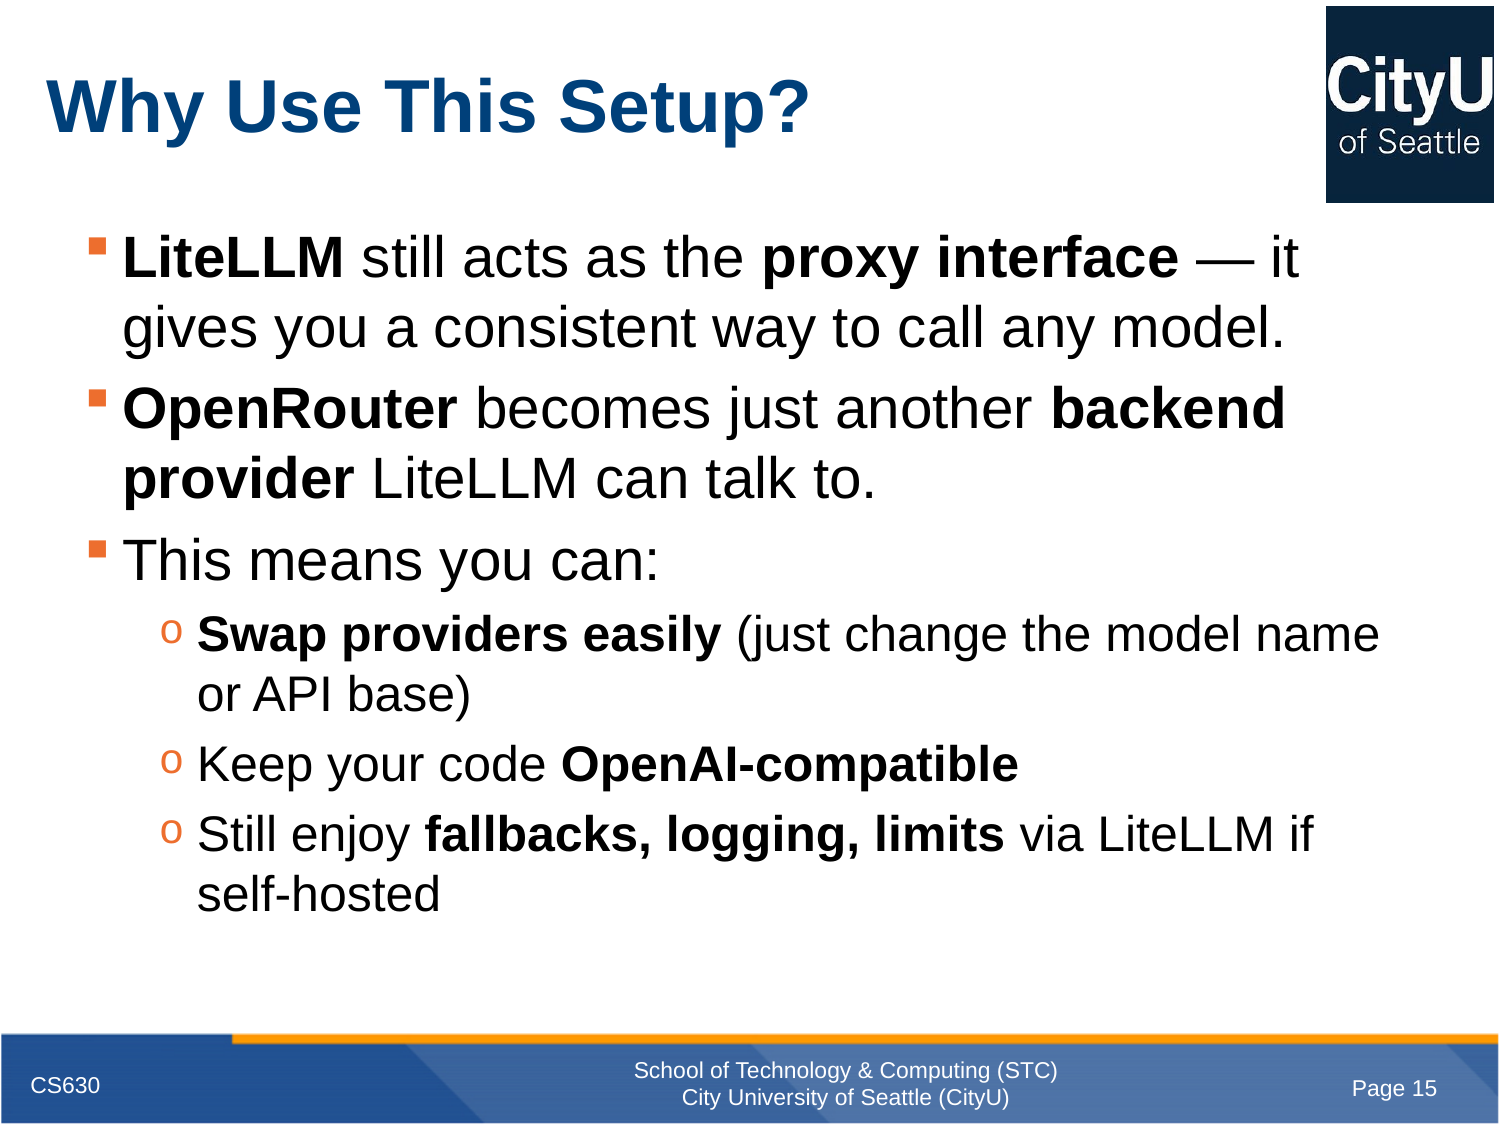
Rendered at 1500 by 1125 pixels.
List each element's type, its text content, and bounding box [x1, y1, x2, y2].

picture [0, 1032, 1500, 1125]
title Why Use This Setup? [31, 49, 1285, 213]
picture [1326, 6, 1494, 203]
list LiteLLM still acts as the proxy interface — it gives you a consistent way to call any model. OpenRouter becomes just another backend provider LiteLLM can talk to. This means you can: Swap providers easily (just change the model name or API base) Keep your code OpenAI-compatible Still enjoy fallbacks, logging, limits via LiteLLM if self-hosted [68, 210, 1431, 974]
